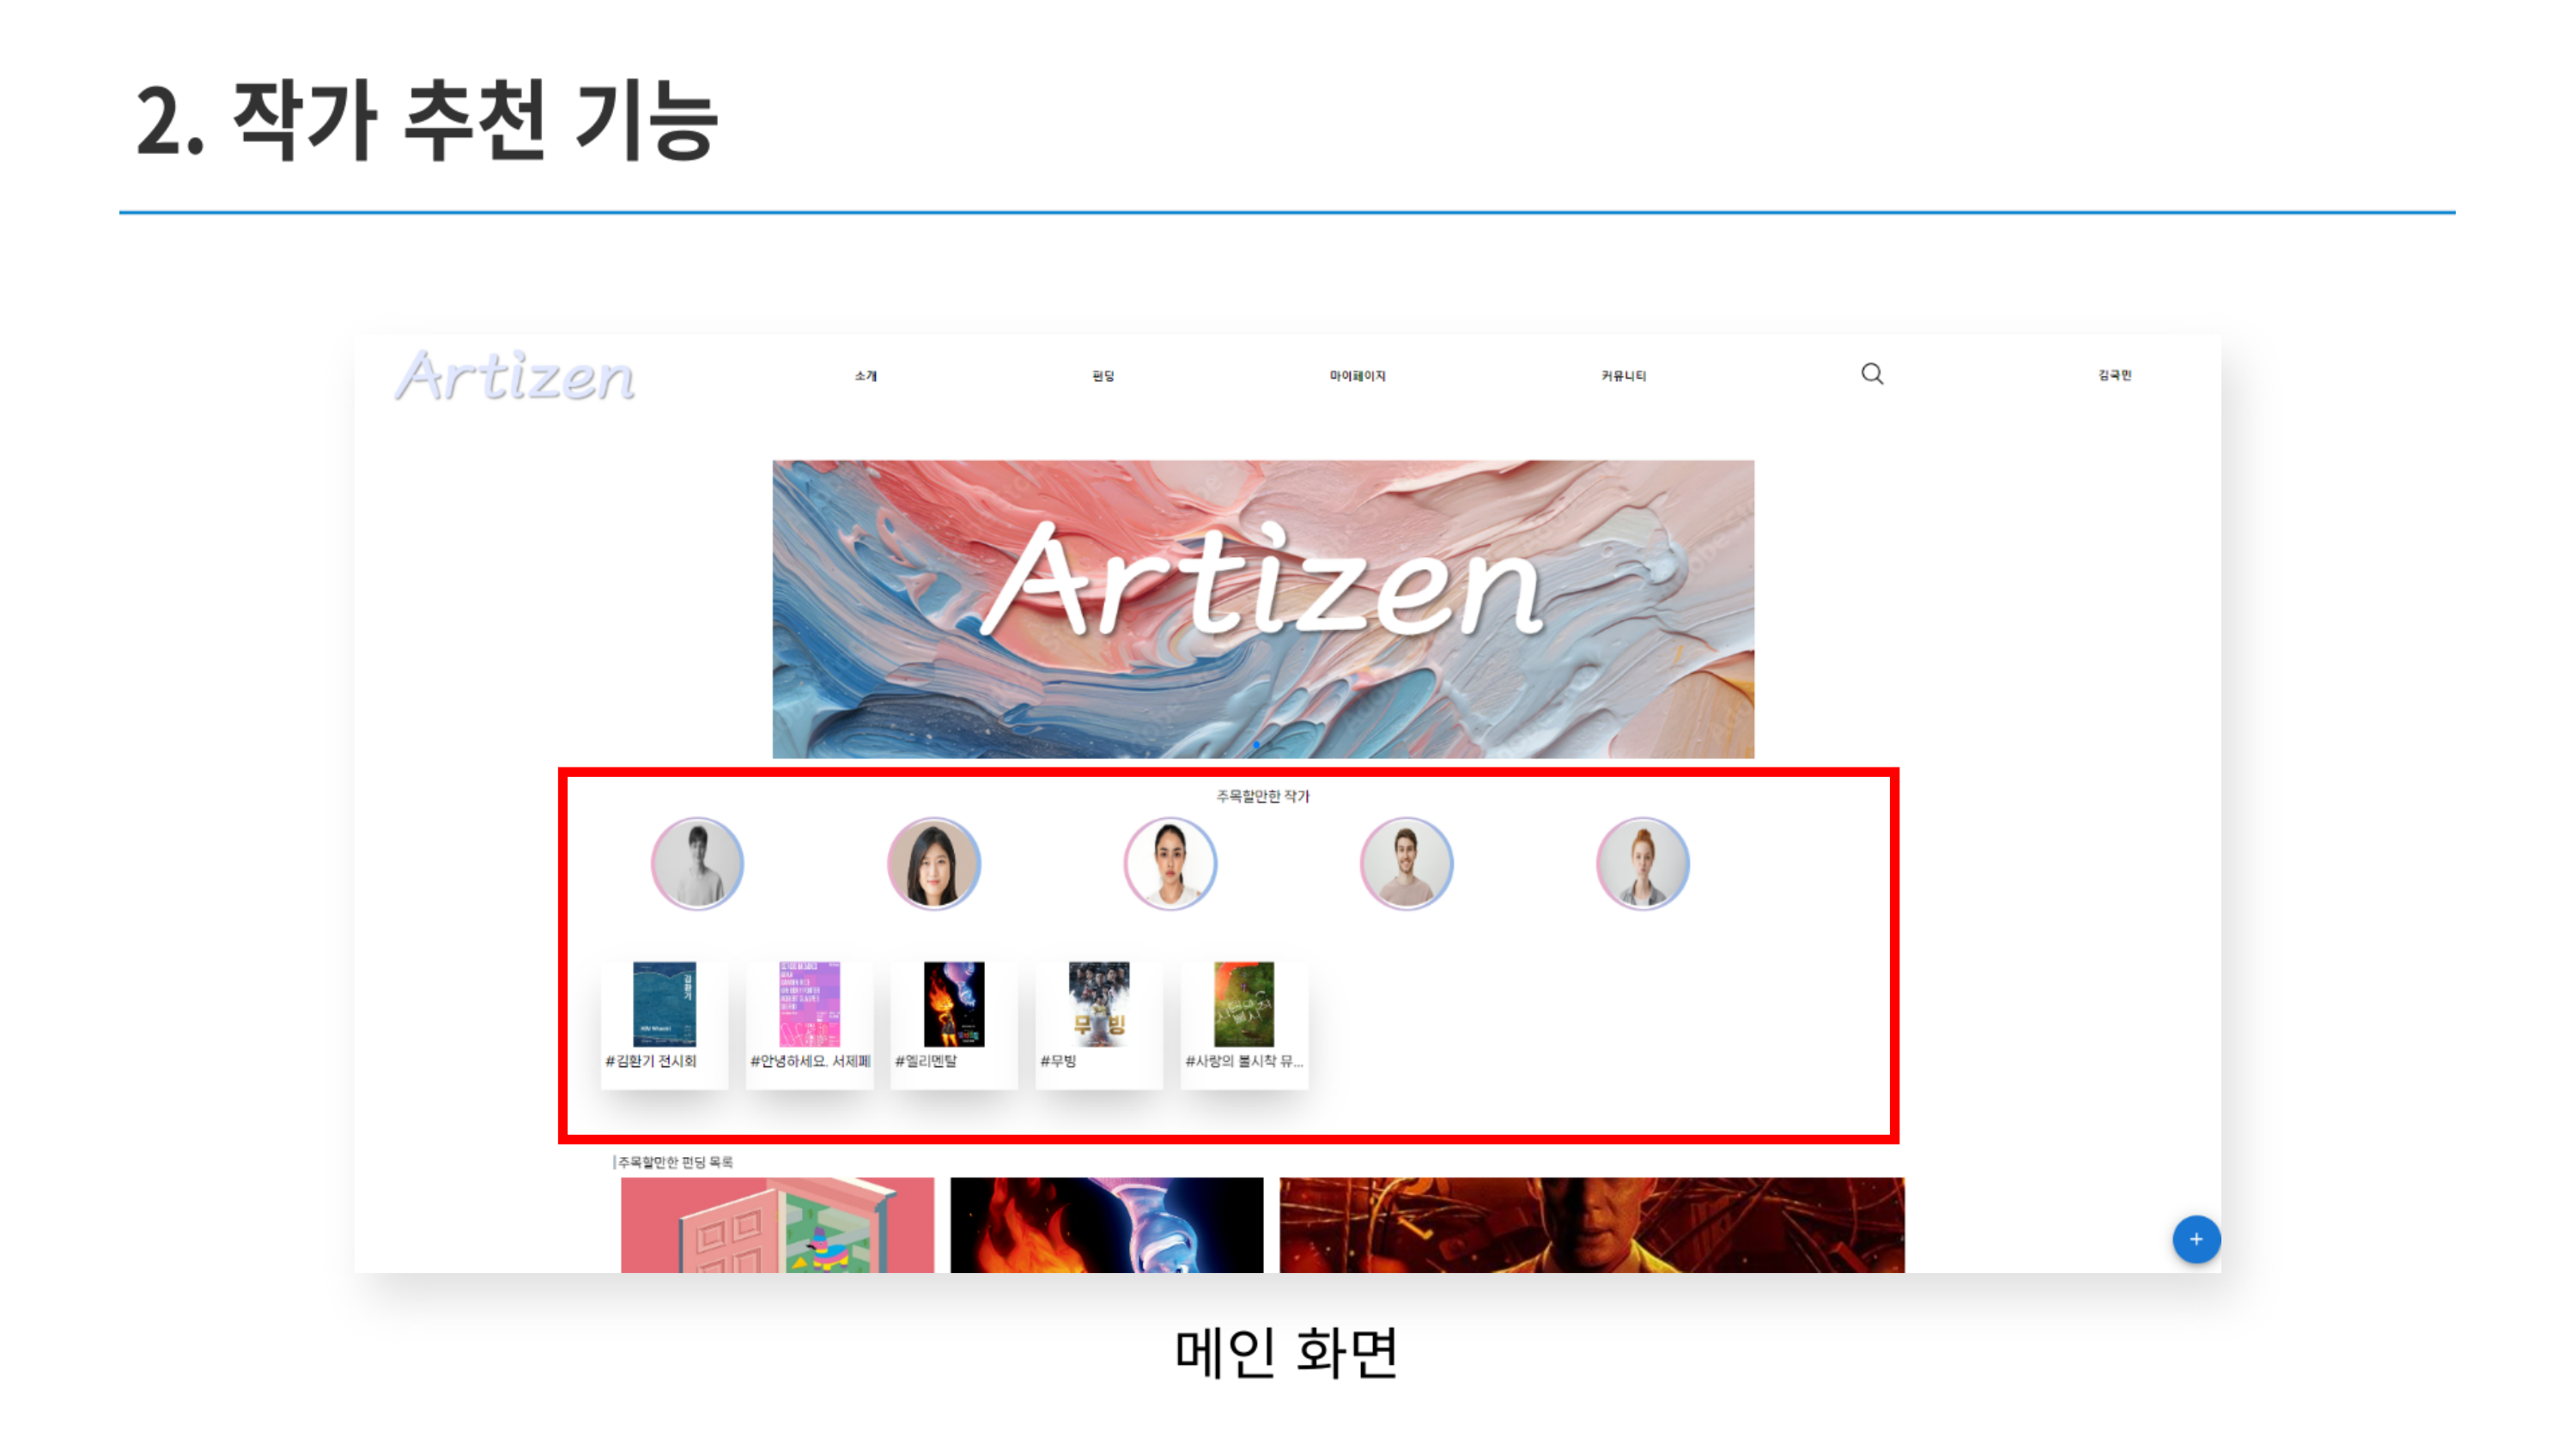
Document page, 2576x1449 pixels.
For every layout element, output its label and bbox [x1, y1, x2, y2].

picture [1151, 1289, 1456, 1447]
text_box [0, 0, 2576, 1449]
picture [105, 23, 804, 267]
